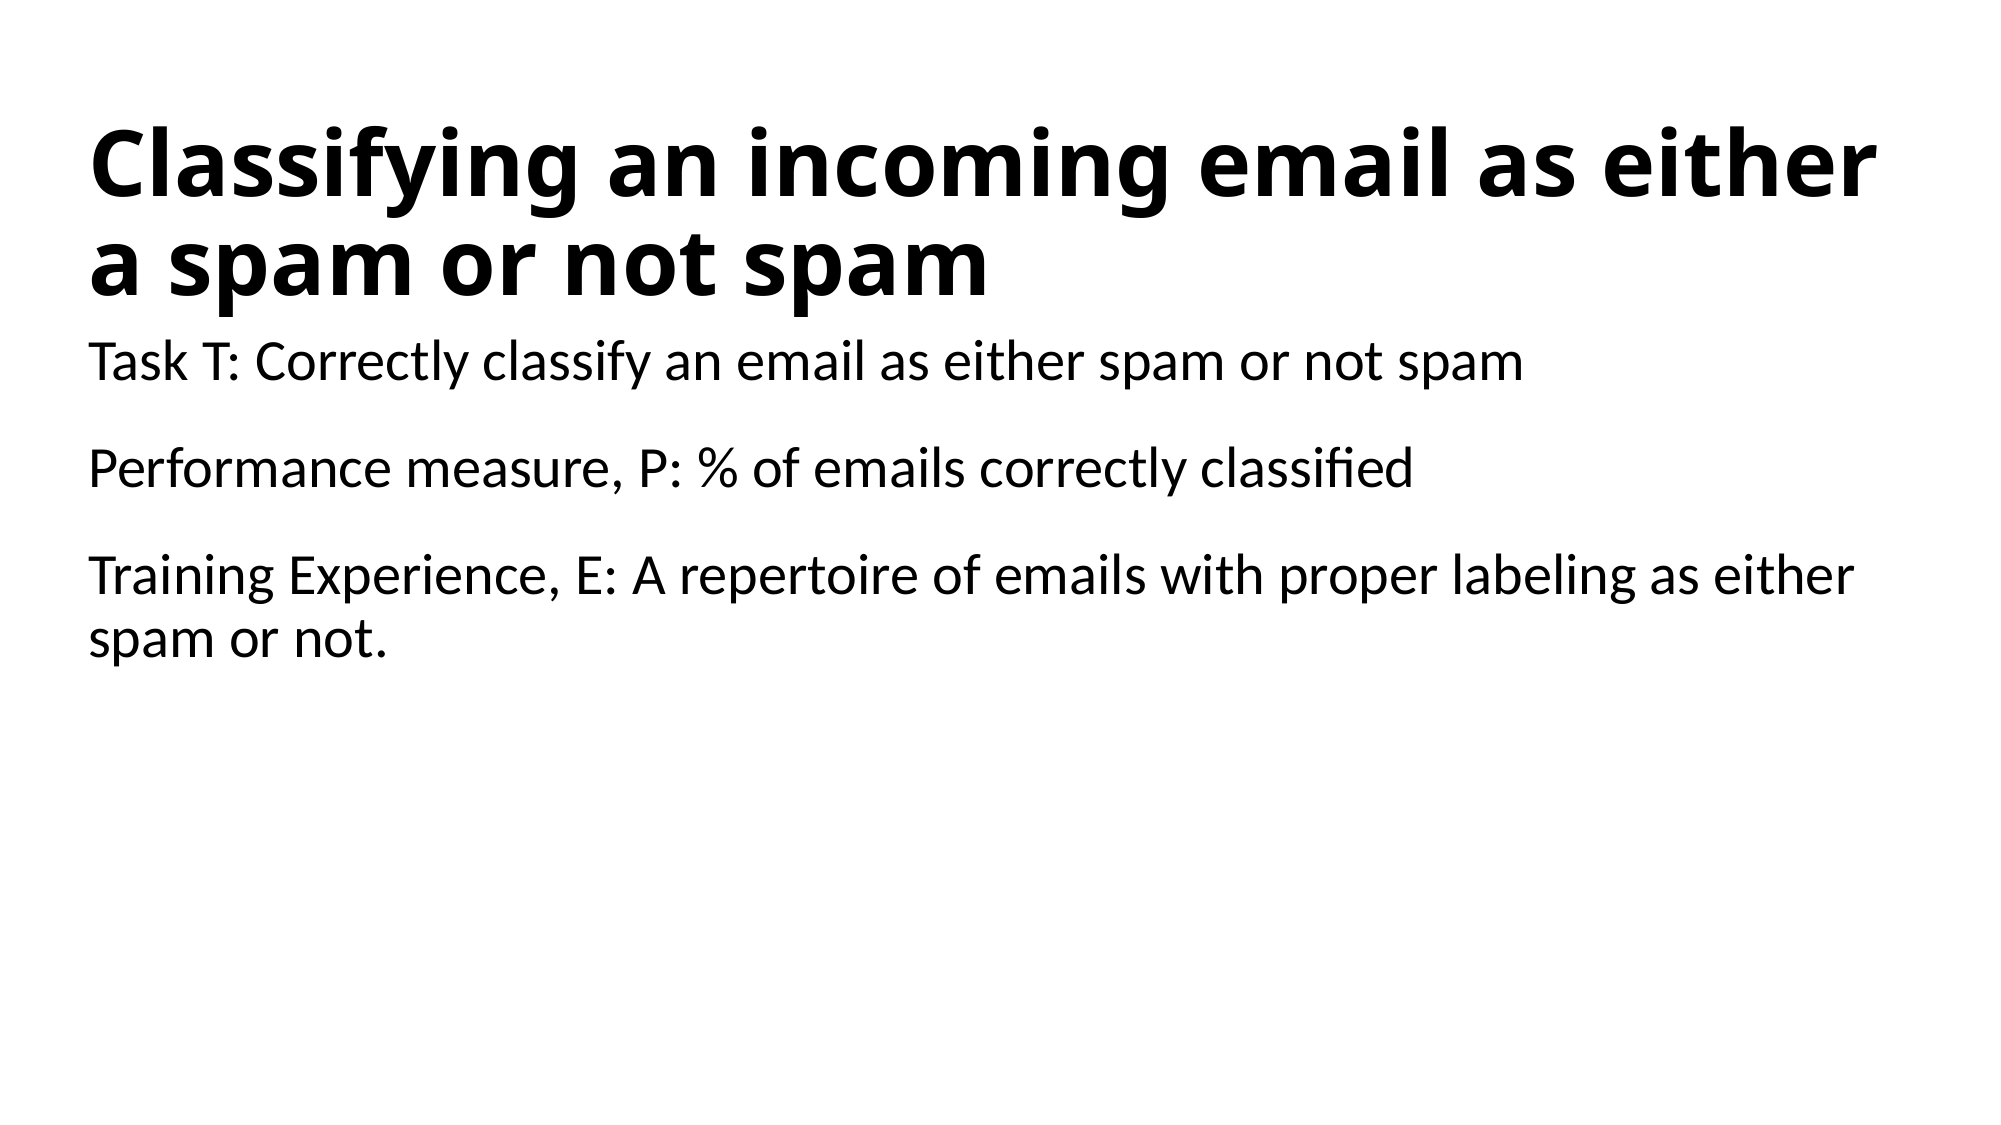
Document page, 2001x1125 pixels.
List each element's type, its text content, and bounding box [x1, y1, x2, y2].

title Classifying an incoming email as either a spam or not spam [68, 97, 1932, 309]
list Task T: Correctly classify an email as either spam or not spam Performance measure, P: % of emails correctly classified Training Experience, E: A repertoire of emails with proper labeling as either spam or not. [68, 309, 1932, 1000]
